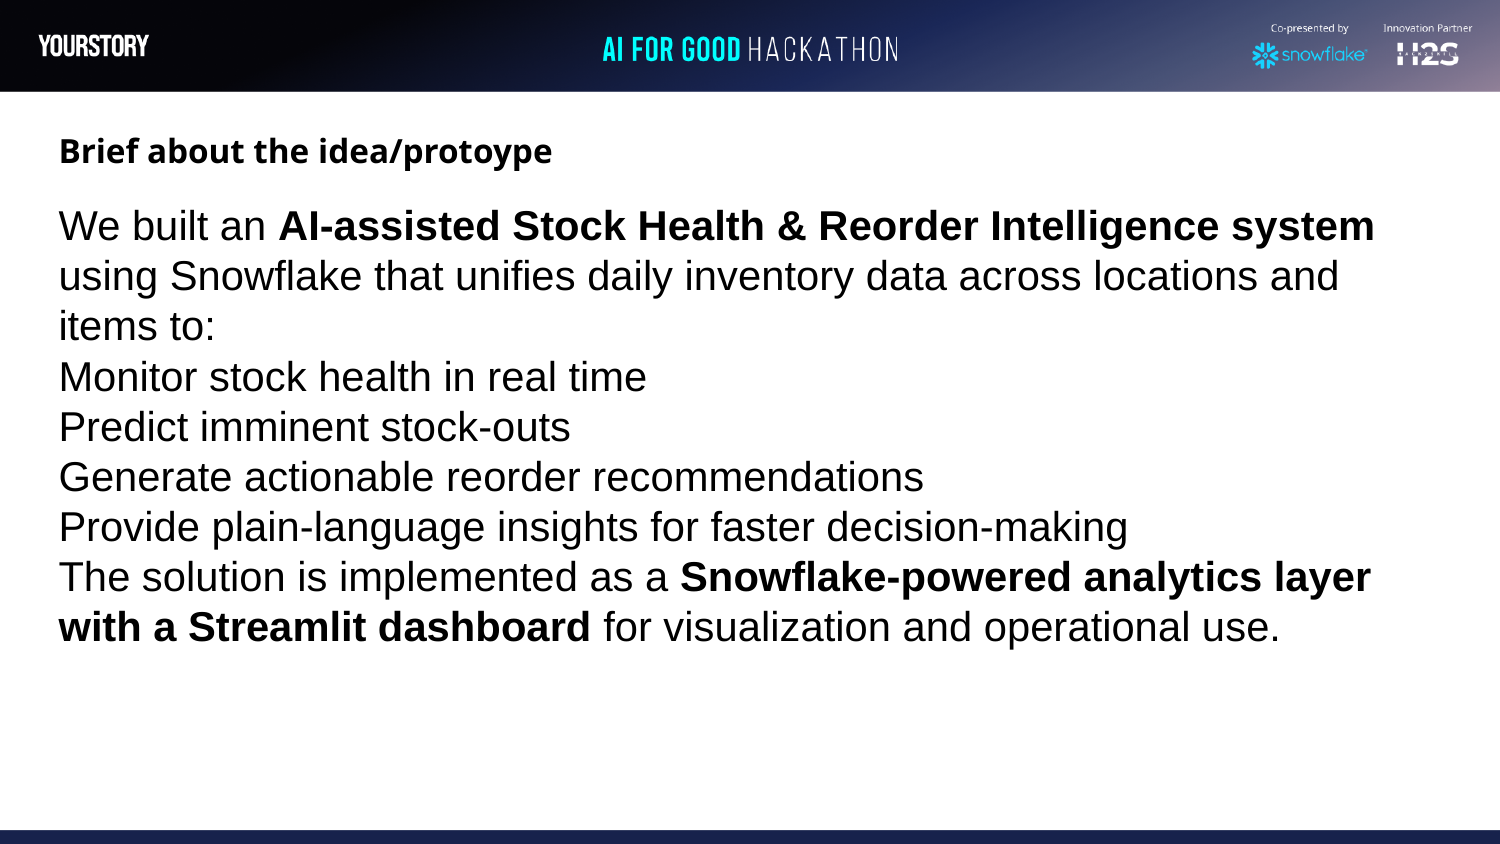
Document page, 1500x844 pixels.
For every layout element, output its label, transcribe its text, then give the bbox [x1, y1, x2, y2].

text_box We built an AI-assisted Stock Health & Reorder Intelligence system using Snowflake that unifies daily inventory data across locations and items to: Monitor stock health in real time Predict imminent stock-outs Generate actionable reorder recommendations Provide plain-language insights for faster decision-making The solution is implemented as a Snowflake-powered analytics layer with a Streamlit dashboard for visualization and operational use. [43, 184, 1462, 792]
picture [0, 824, 1500, 844]
picture [0, 0, 1500, 93]
text_box Brief about the idea/protoype [43, 115, 1134, 184]
